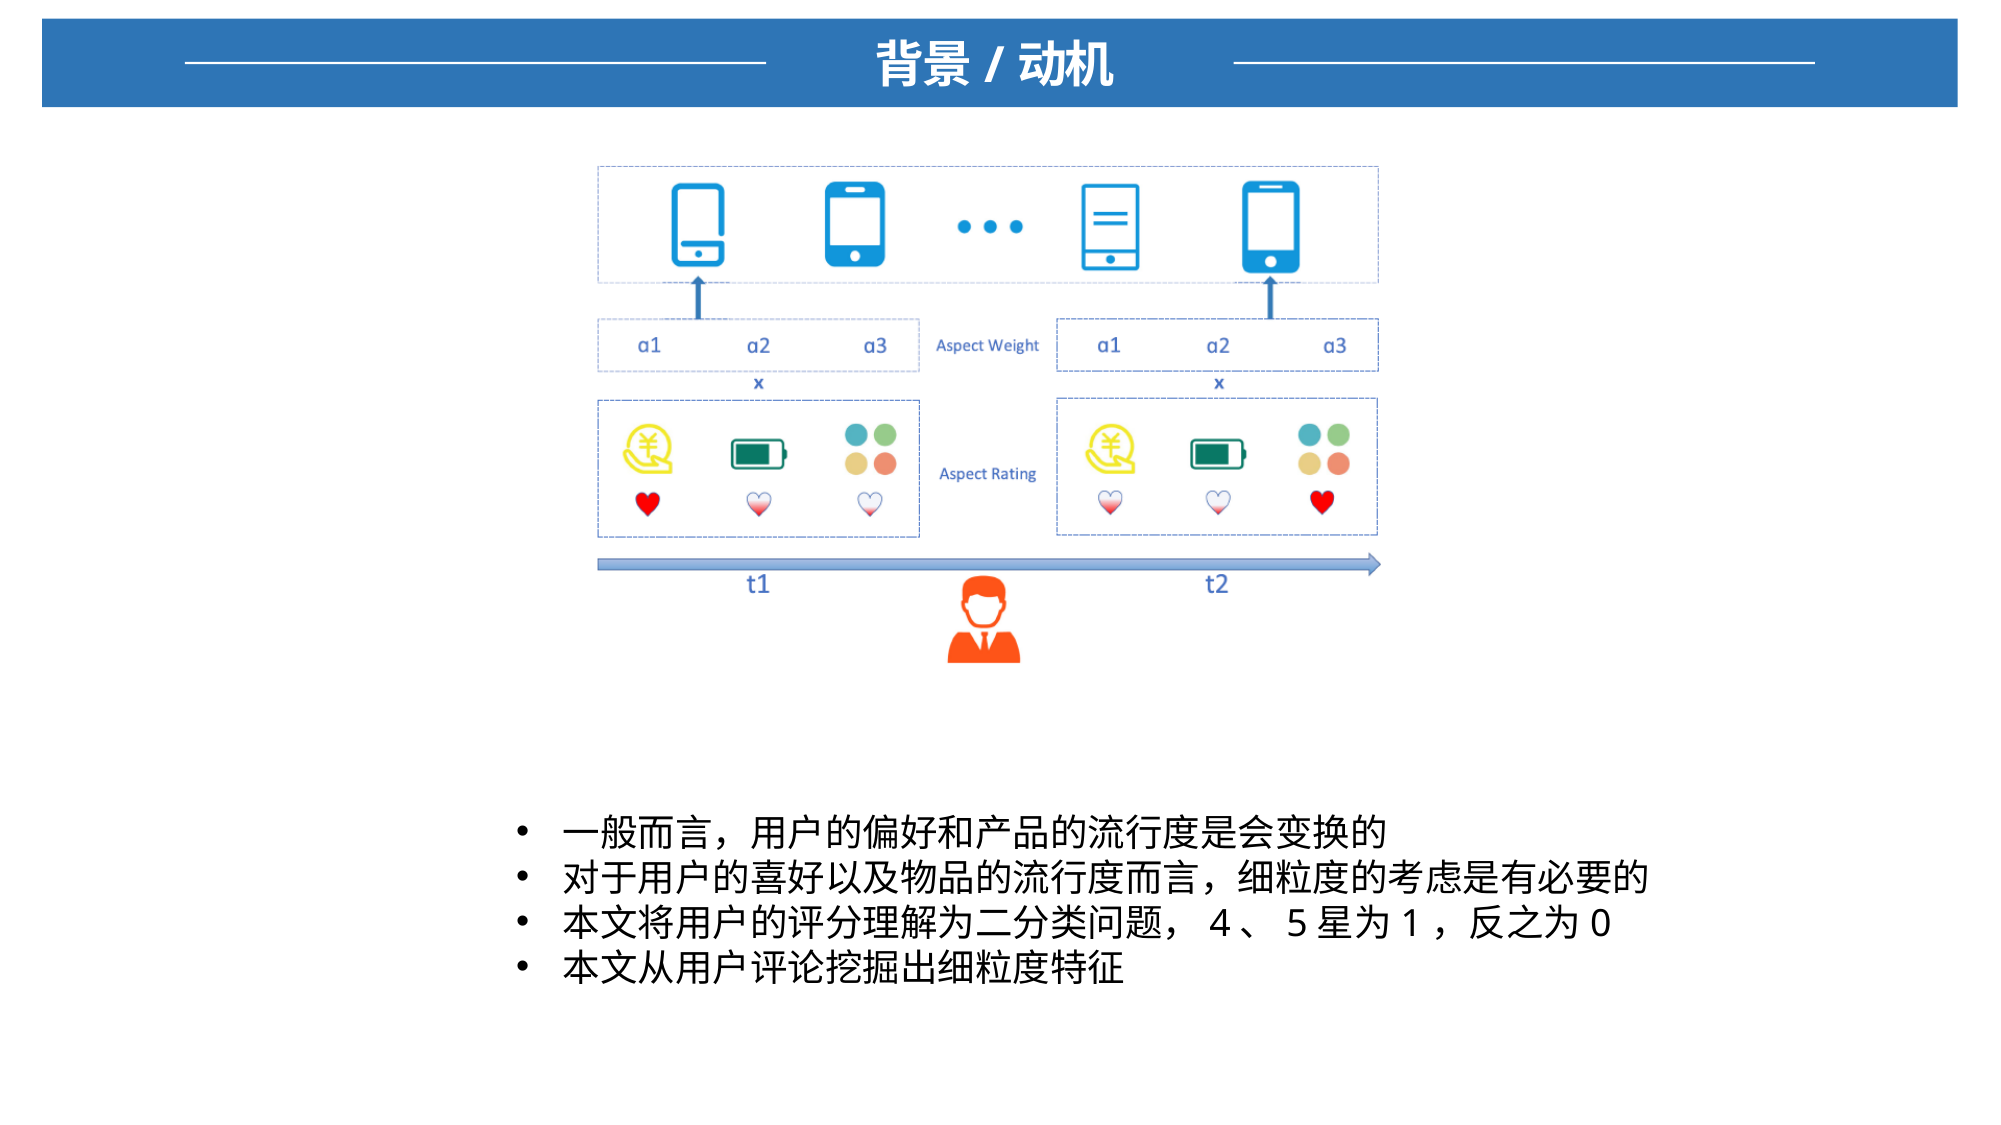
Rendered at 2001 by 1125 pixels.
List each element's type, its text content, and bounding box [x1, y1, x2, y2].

text_box 背景/动机 [722, 25, 1267, 61]
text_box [184, 61, 1815, 65]
picture [583, 143, 1383, 690]
text_box [41, 18, 1959, 108]
text_box 背景/动机 [722, 65, 1267, 100]
text_box 一般而言，用户的偏好和产品的流行度是会变换的 对于用户的喜好以及物品的流行度而言，细粒度的考虑是有必要的 本文将用户的评分理解为二分类问题，4、5星为1，反之为0 本文从用户评论挖掘出细粒度特征 [501, 801, 1744, 996]
